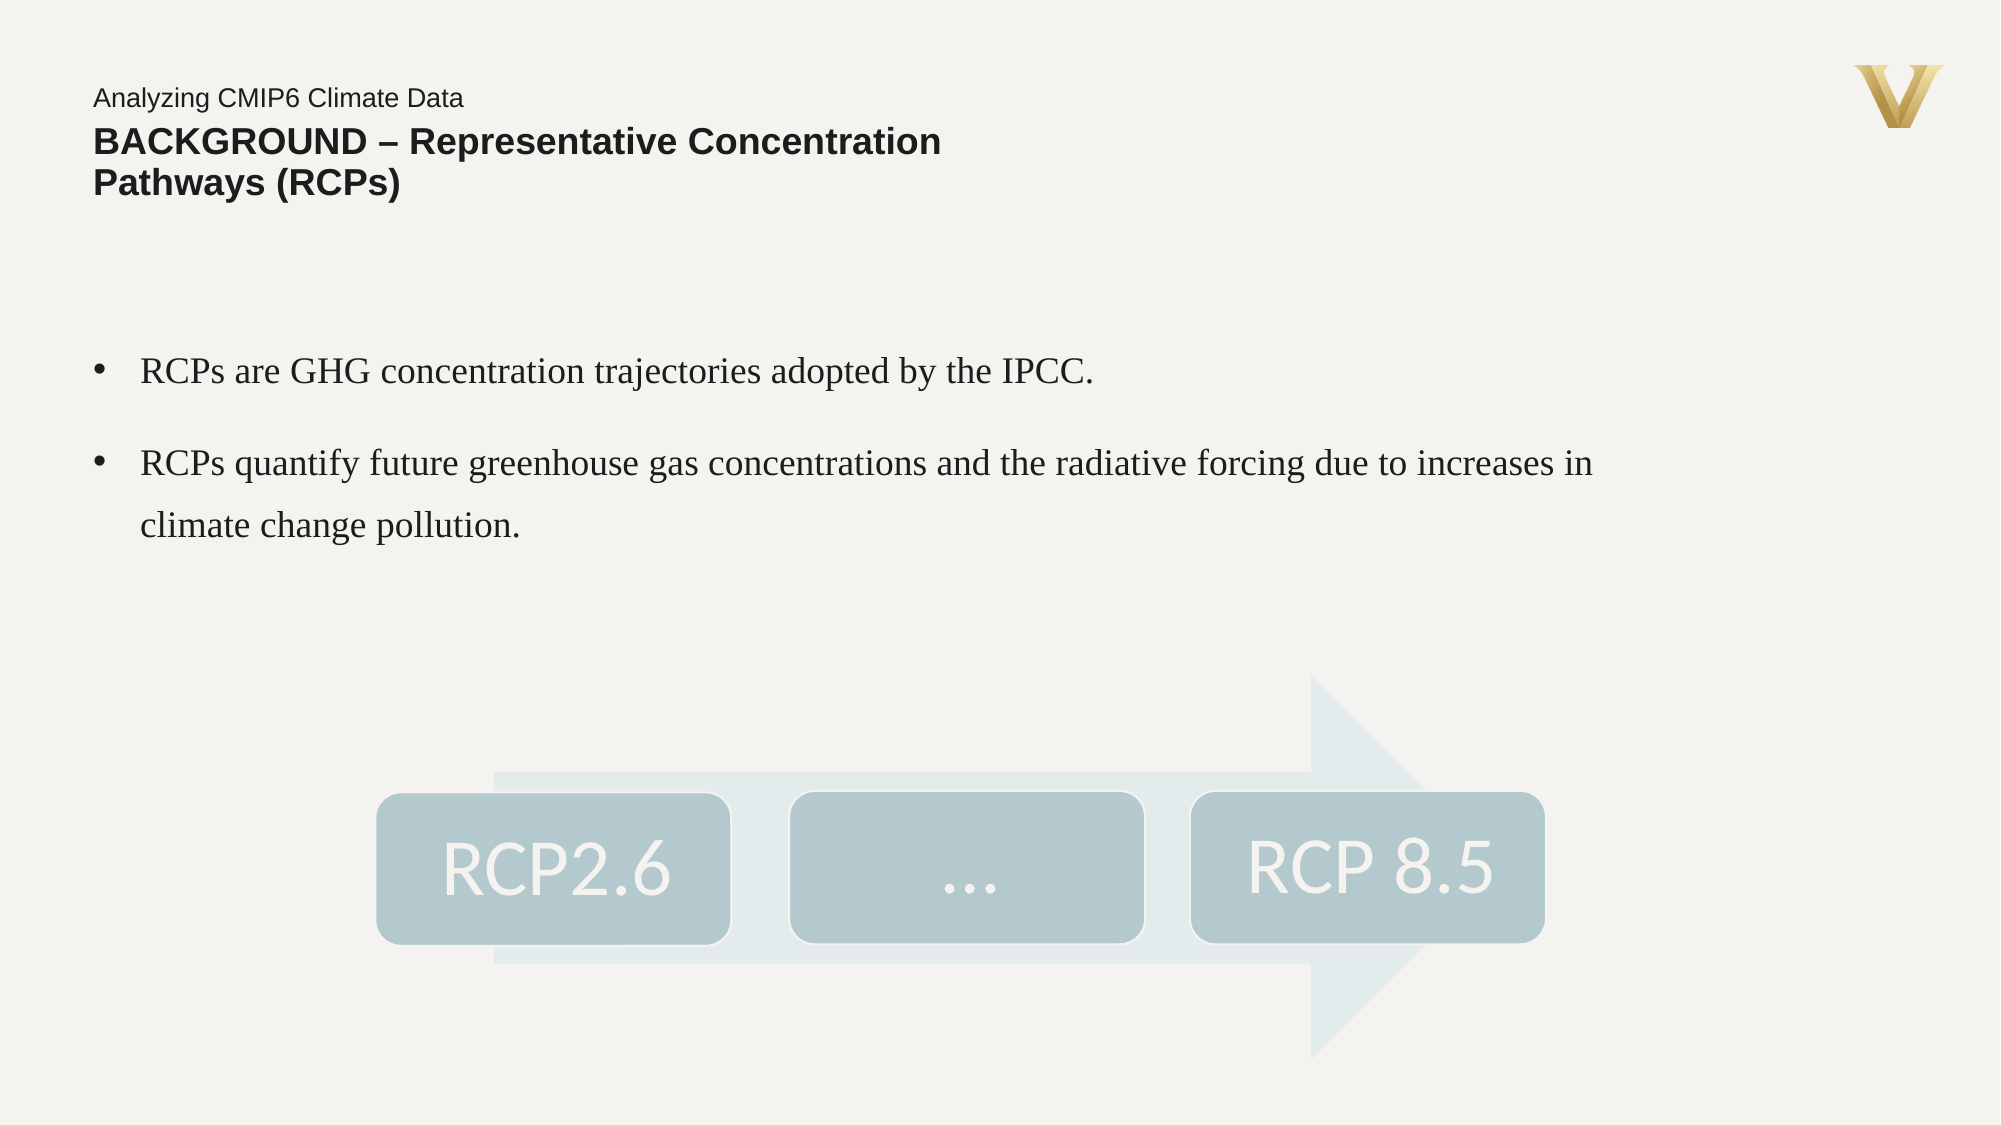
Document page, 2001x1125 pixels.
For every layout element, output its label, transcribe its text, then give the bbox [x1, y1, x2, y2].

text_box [373, 675, 1561, 1060]
list BACKGROUND – Representative Concentration Pathways (RCPs) [78, 114, 1000, 210]
list RCPs are GHG concentration trajectories adopted by the IPCC. RCPs quantify future greenhouse gas concentrations and the radiative forcing due to increases in climate change pollution. [78, 321, 1700, 757]
list Analyzing CMIP6 Climate Data [78, 39, 1000, 114]
picture [1854, 65, 1944, 128]
